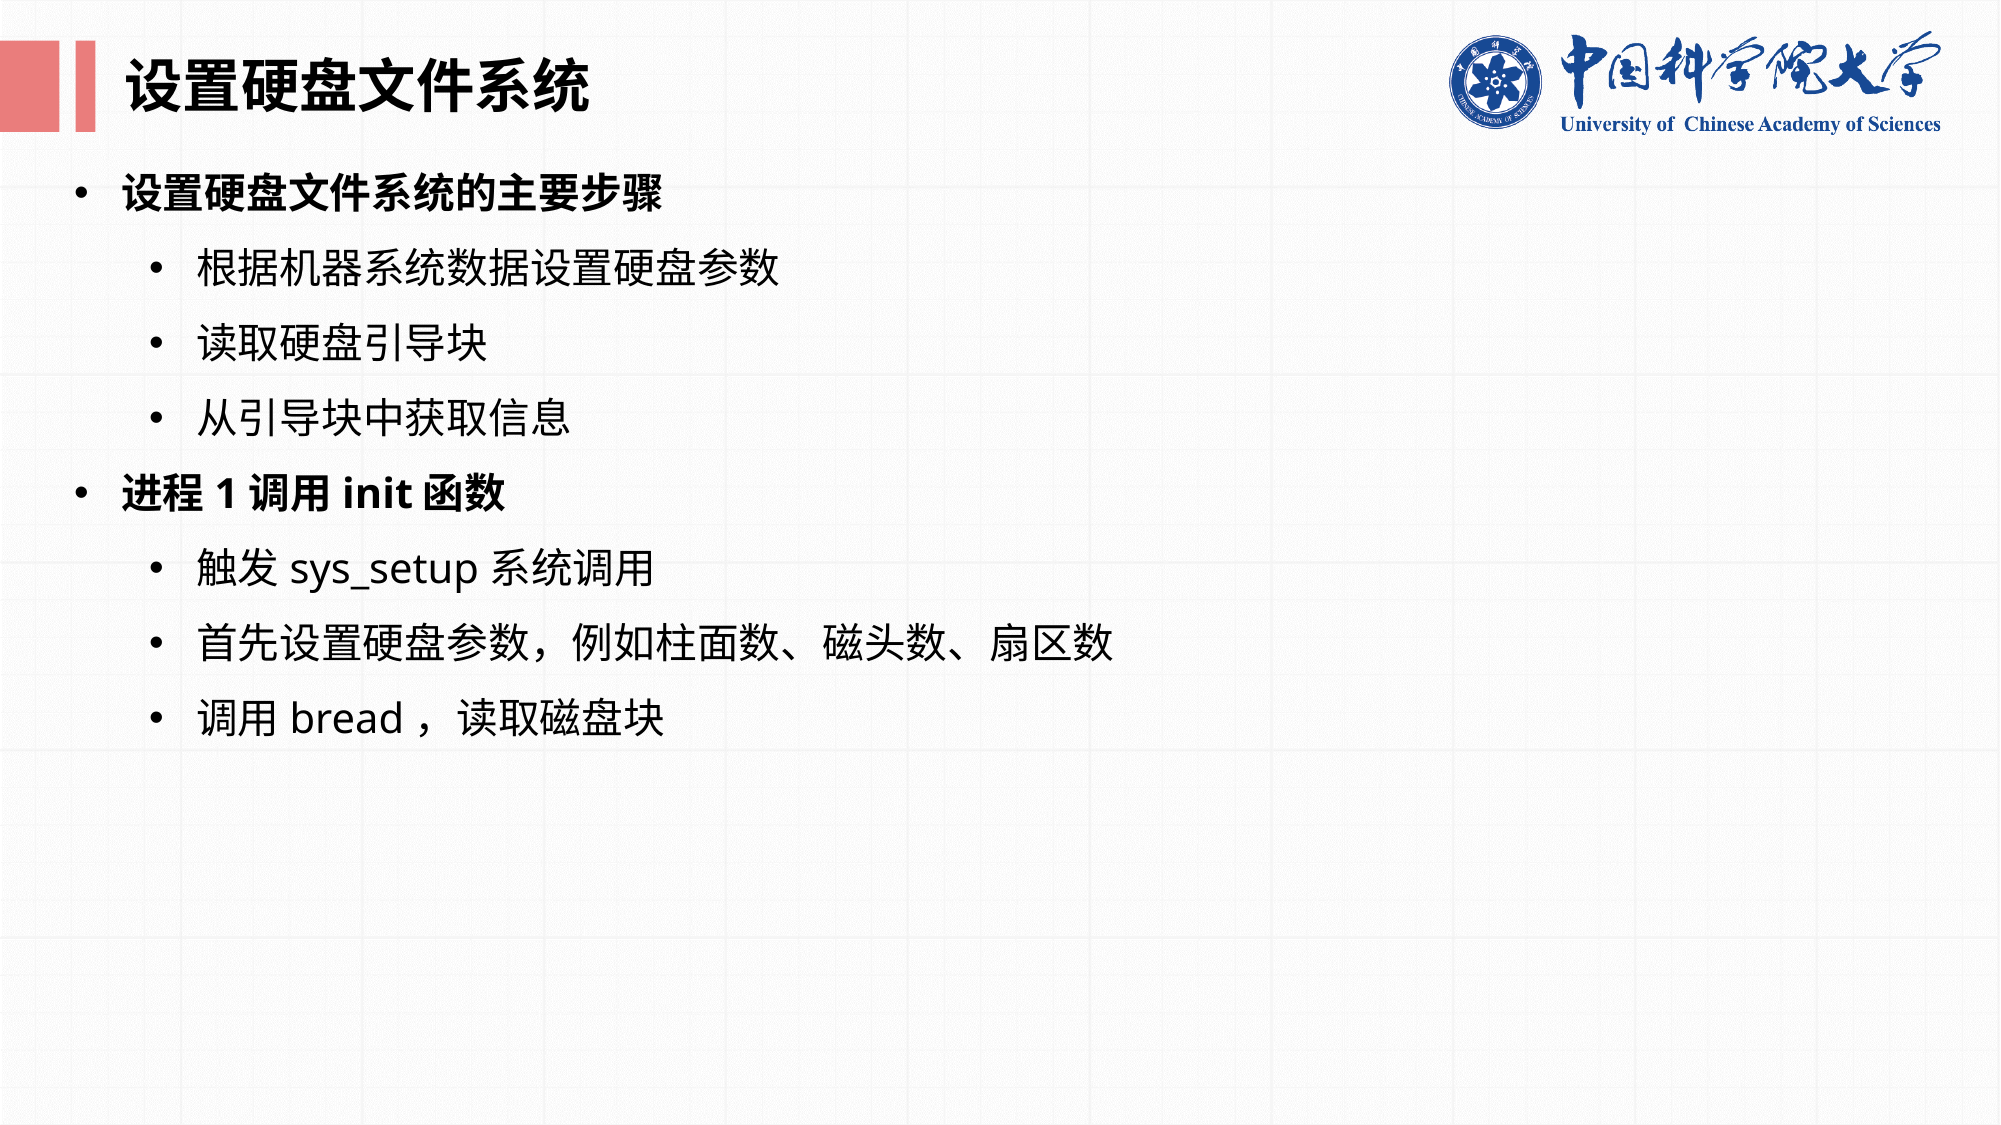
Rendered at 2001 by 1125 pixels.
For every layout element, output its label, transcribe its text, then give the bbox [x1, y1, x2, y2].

text_box [0, 40, 60, 133]
text_box 设置硬盘文件系统的主要步骤 根据机器系统数据设置硬盘参数 读取硬盘引导块 从引导块中获取信息 进程1调用init函数 触发sys_setup系统调用 首先设置硬盘参数，例如柱面数、磁头数、扇区数 调用bread，读取磁盘块 [59, 134, 1905, 1073]
picture [1449, 31, 1941, 135]
text_box 设置硬盘文件系统 [109, 41, 1368, 127]
text_box [75, 40, 96, 133]
